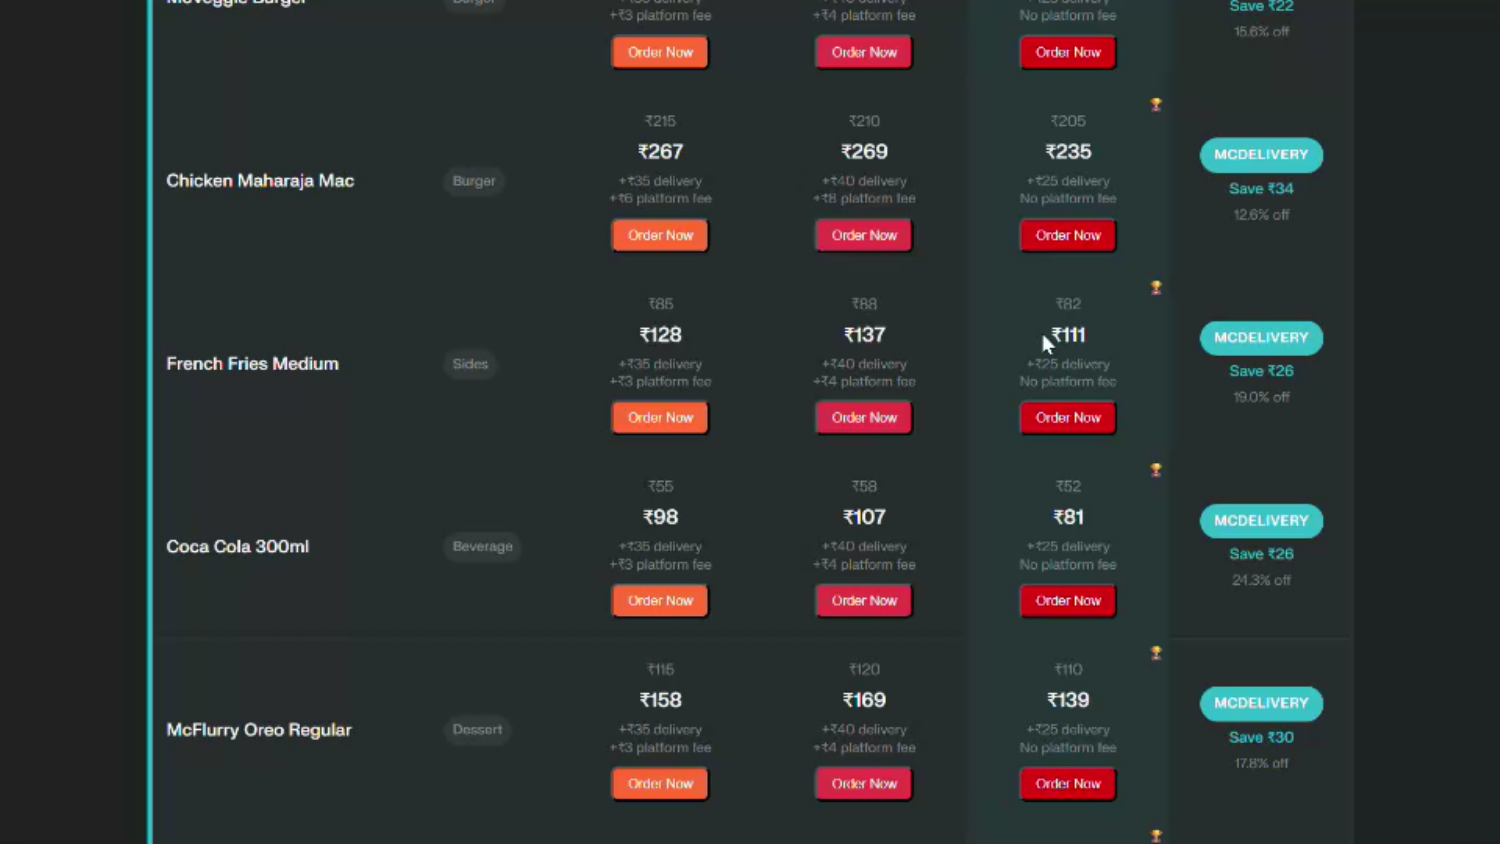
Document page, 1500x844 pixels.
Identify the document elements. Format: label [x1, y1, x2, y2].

text_box [0, 0, 1500, 844]
